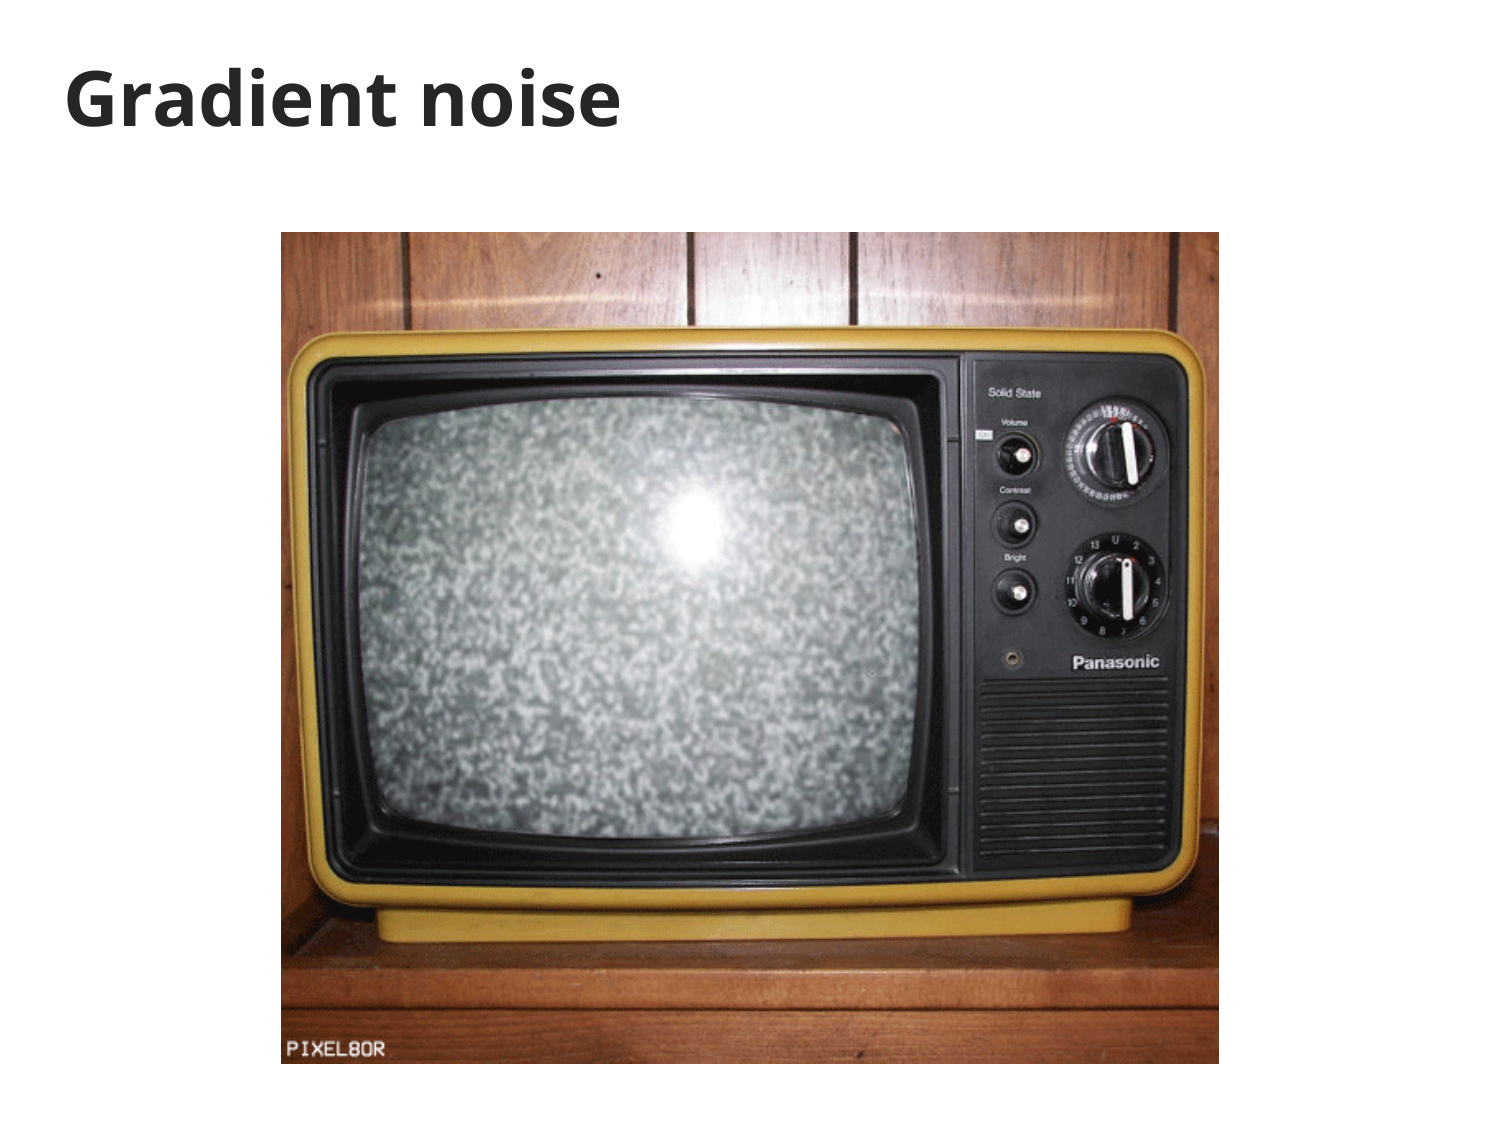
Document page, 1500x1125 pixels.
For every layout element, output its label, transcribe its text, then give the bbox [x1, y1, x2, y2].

title Gradient noise [48, 41, 1456, 149]
picture [281, 232, 1219, 1064]
